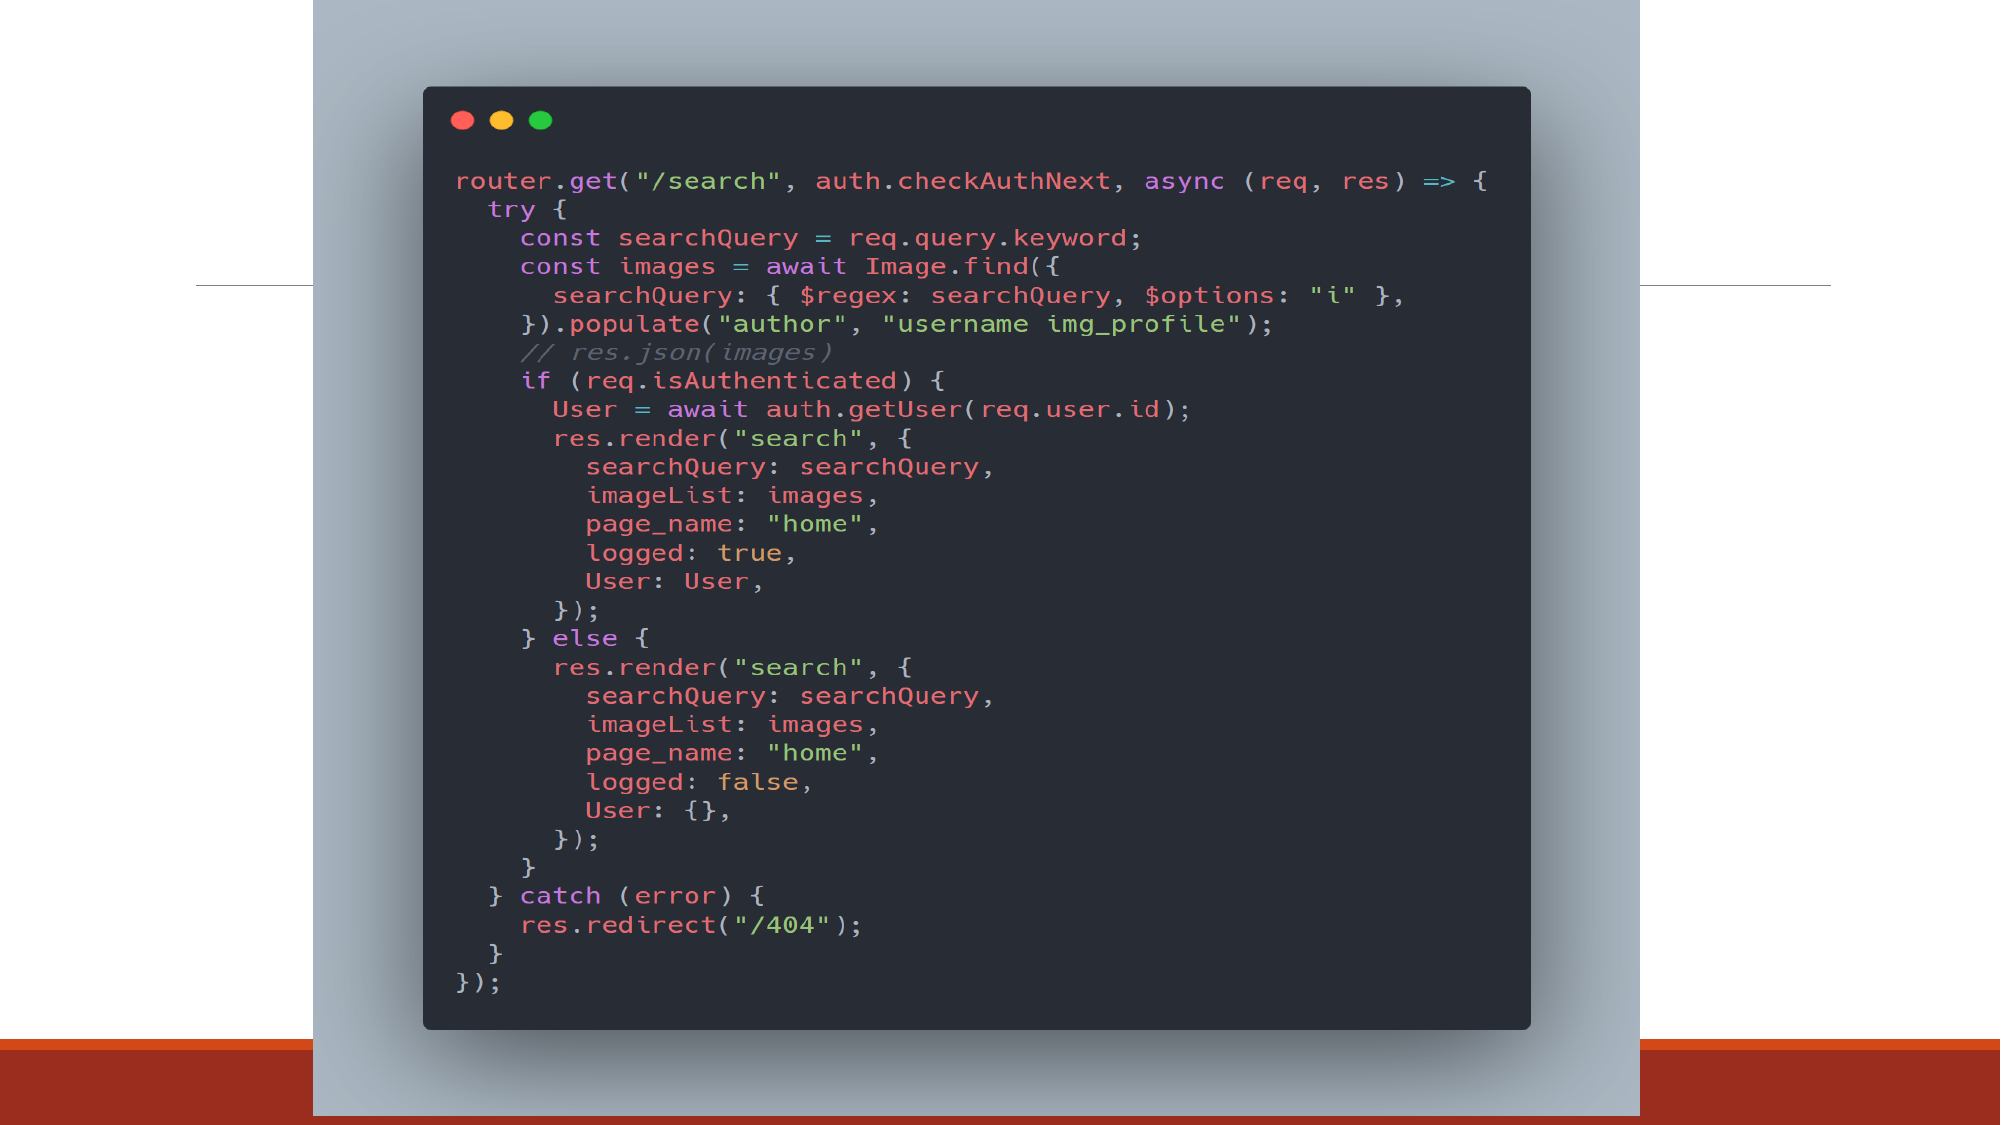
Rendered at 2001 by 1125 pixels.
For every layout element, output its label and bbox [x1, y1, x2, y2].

list [312, 0, 1641, 1117]
